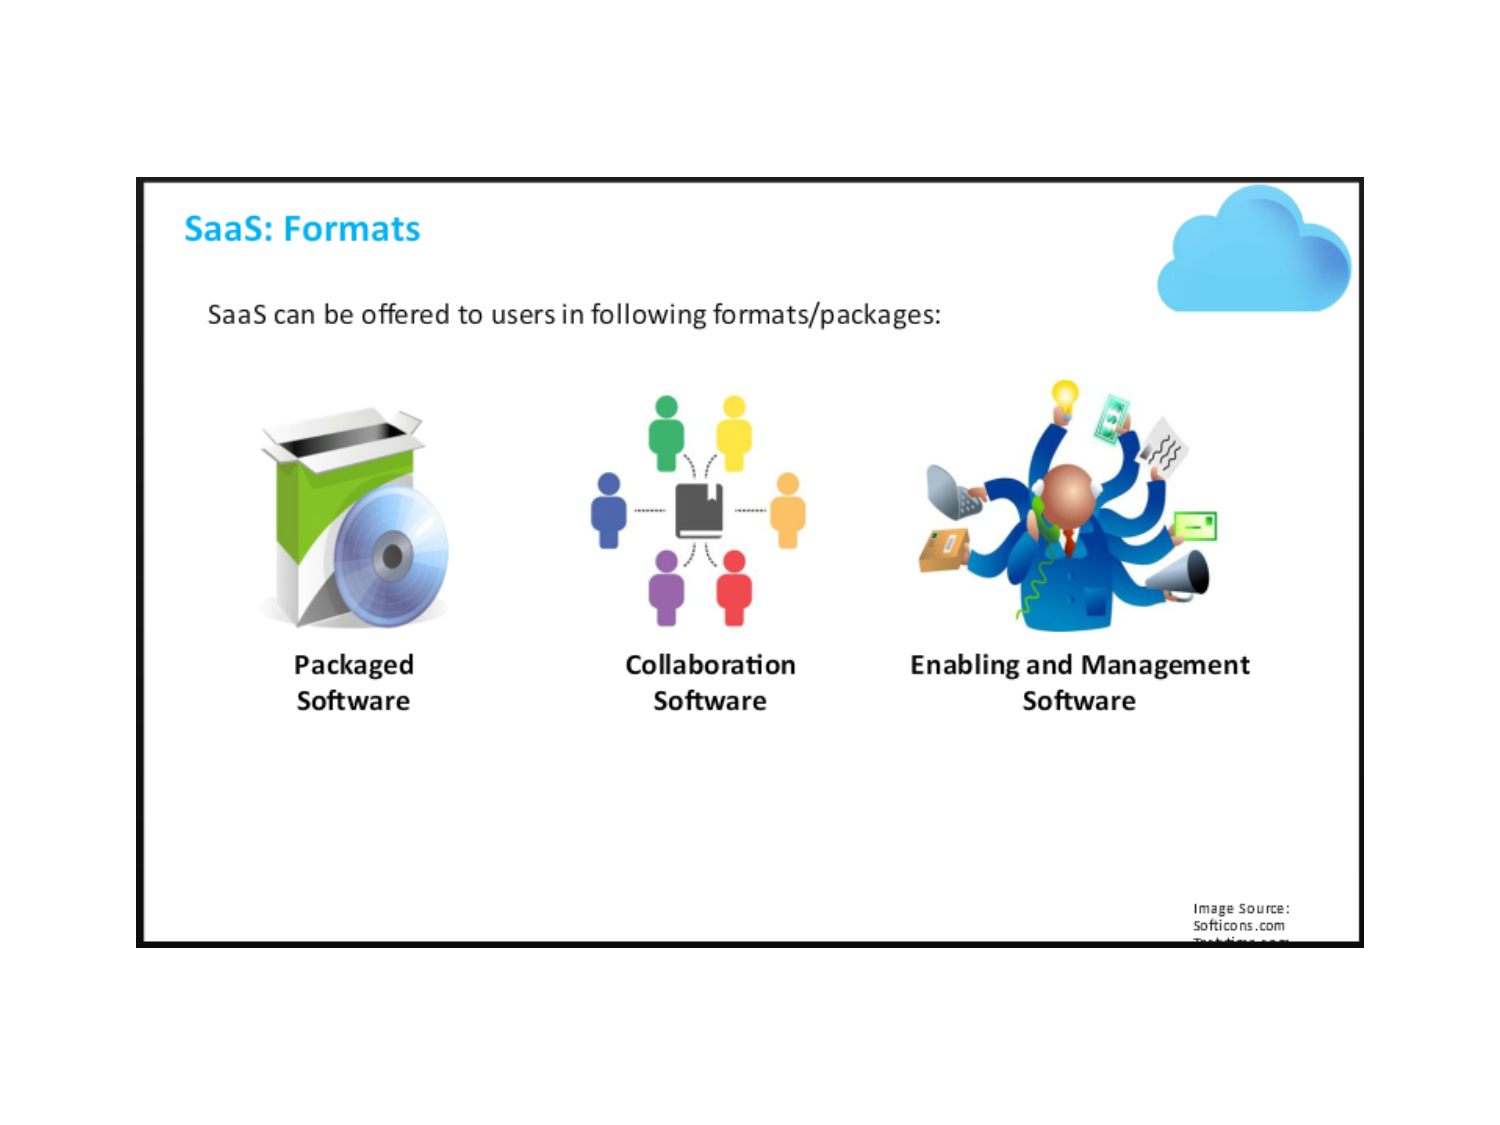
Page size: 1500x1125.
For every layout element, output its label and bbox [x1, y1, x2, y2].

picture [136, 177, 1364, 948]
